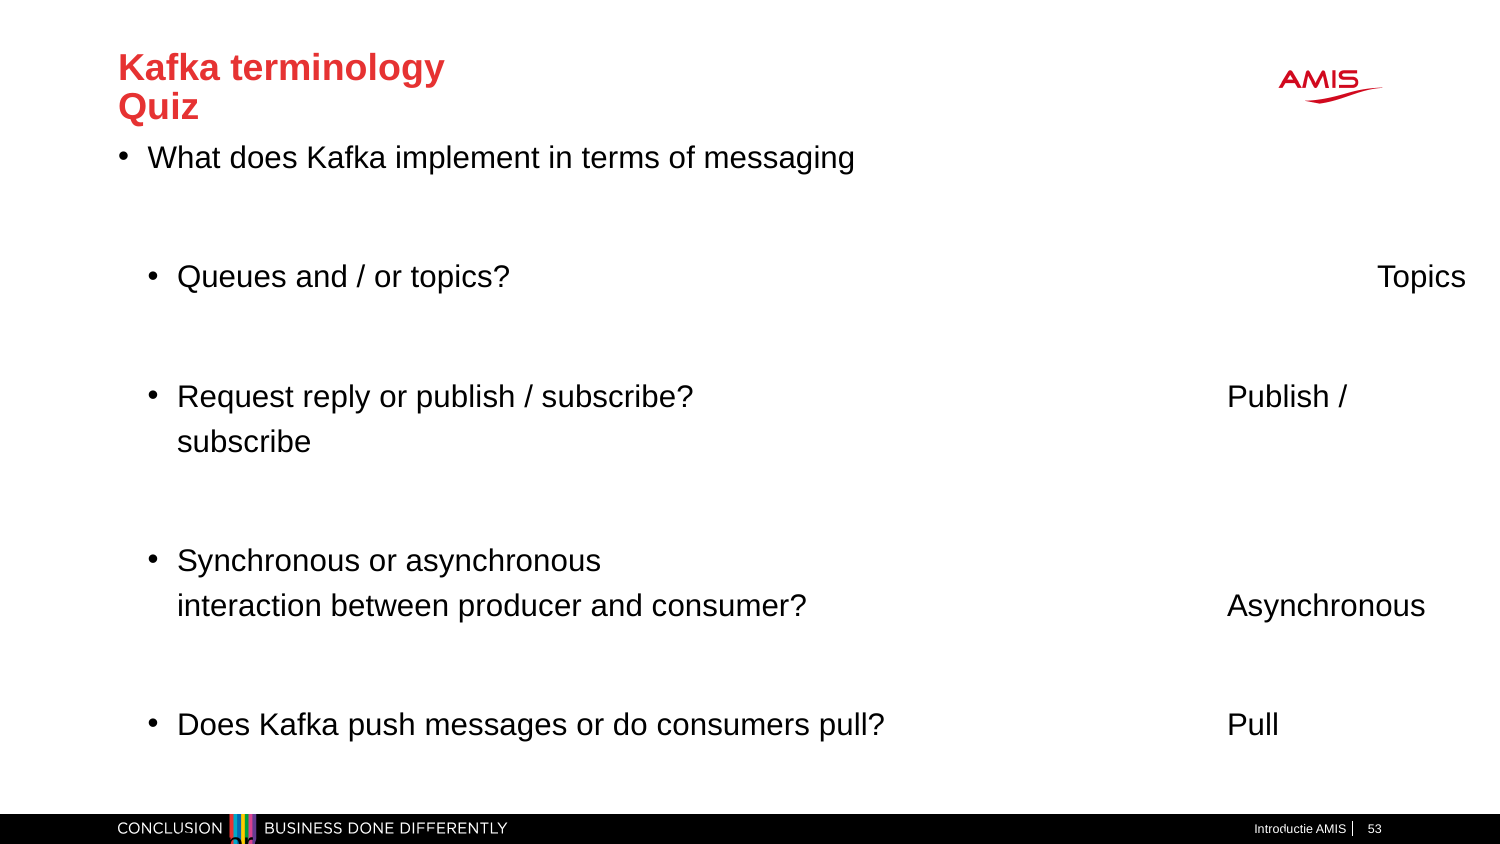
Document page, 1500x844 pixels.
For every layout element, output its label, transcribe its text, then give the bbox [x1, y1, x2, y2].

list What does Kafka implement in terms of messaging Queues and / or topics? Topics Request reply or publish / subscribe? Publish / subscribe Synchronous or asynchronous interaction between producer and consumer? Asynchronous Does Kafka push messages or do consumers pull? Pull Do producers push messages or does Kafka pull? Push Where would you solve throttling and concurrency challenges; Consumer Kafka, Producer or Consumer? [118, 129, 1482, 774]
picture [1205, 58, 1388, 106]
slide_number 53 [1358, 820, 1382, 839]
picture [239, 814, 1500, 844]
title Kafka terminology Quiz [118, 47, 1205, 129]
footer Introductie AMIS [814, 820, 1347, 839]
picture [0, 814, 236, 844]
